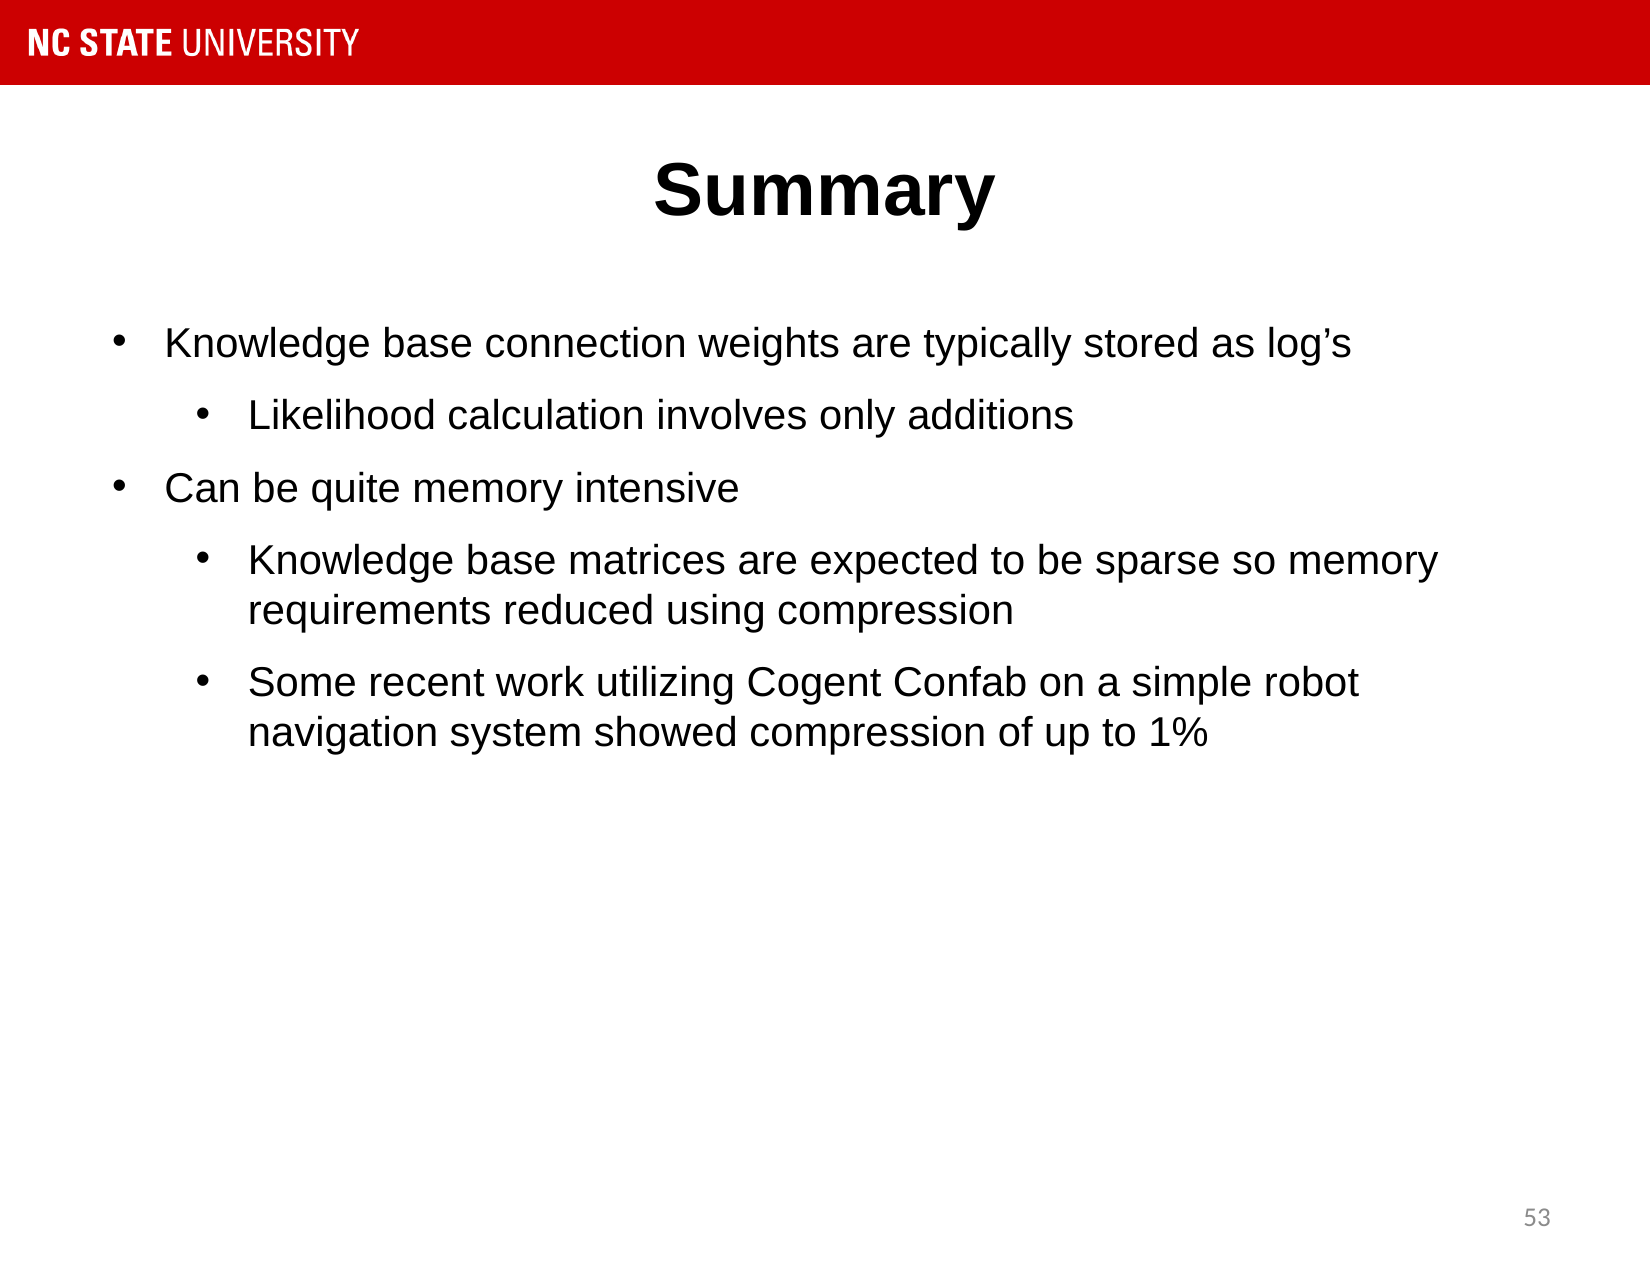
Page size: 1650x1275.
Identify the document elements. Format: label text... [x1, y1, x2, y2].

picture [0, 0, 1650, 85]
title Summary [123, 101, 1527, 269]
slide_number 53 [1182, 1181, 1568, 1250]
subtitle Knowledge base connection weights are typically stored as log’s Likelihood calculation involves only additions Can be quite memory intensive Knowledge base matrices are expected to be sparse so memory requirements reduced using compression Some recent work utilizing Cogent Confab on a simple robot navigation system showed compression of up to 1% [95, 307, 1567, 1121]
